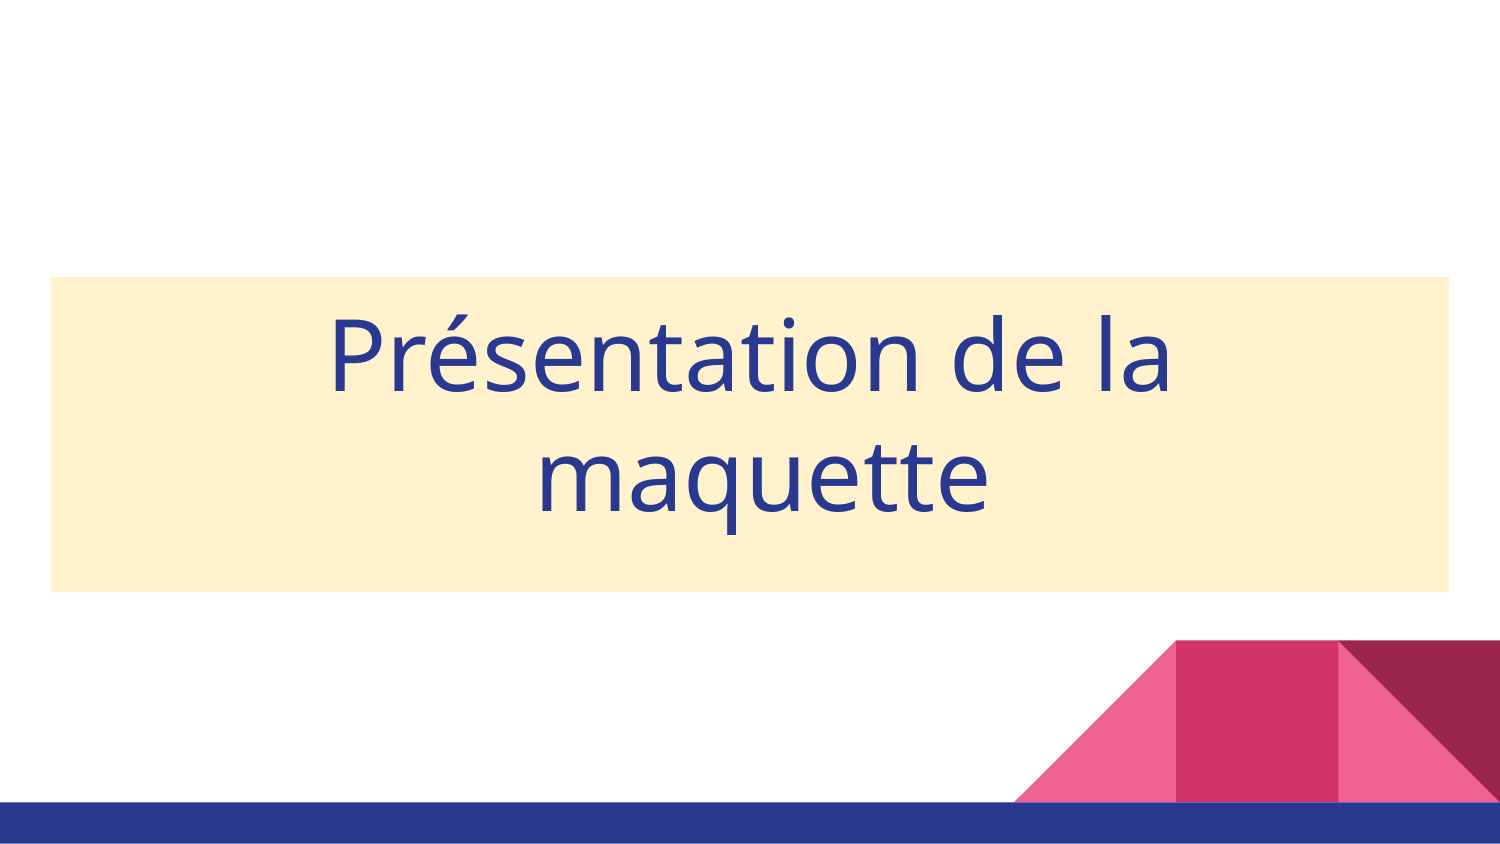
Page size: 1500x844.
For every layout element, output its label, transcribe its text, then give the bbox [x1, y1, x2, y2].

title Présentation de la maquette [51, 276, 1449, 593]
